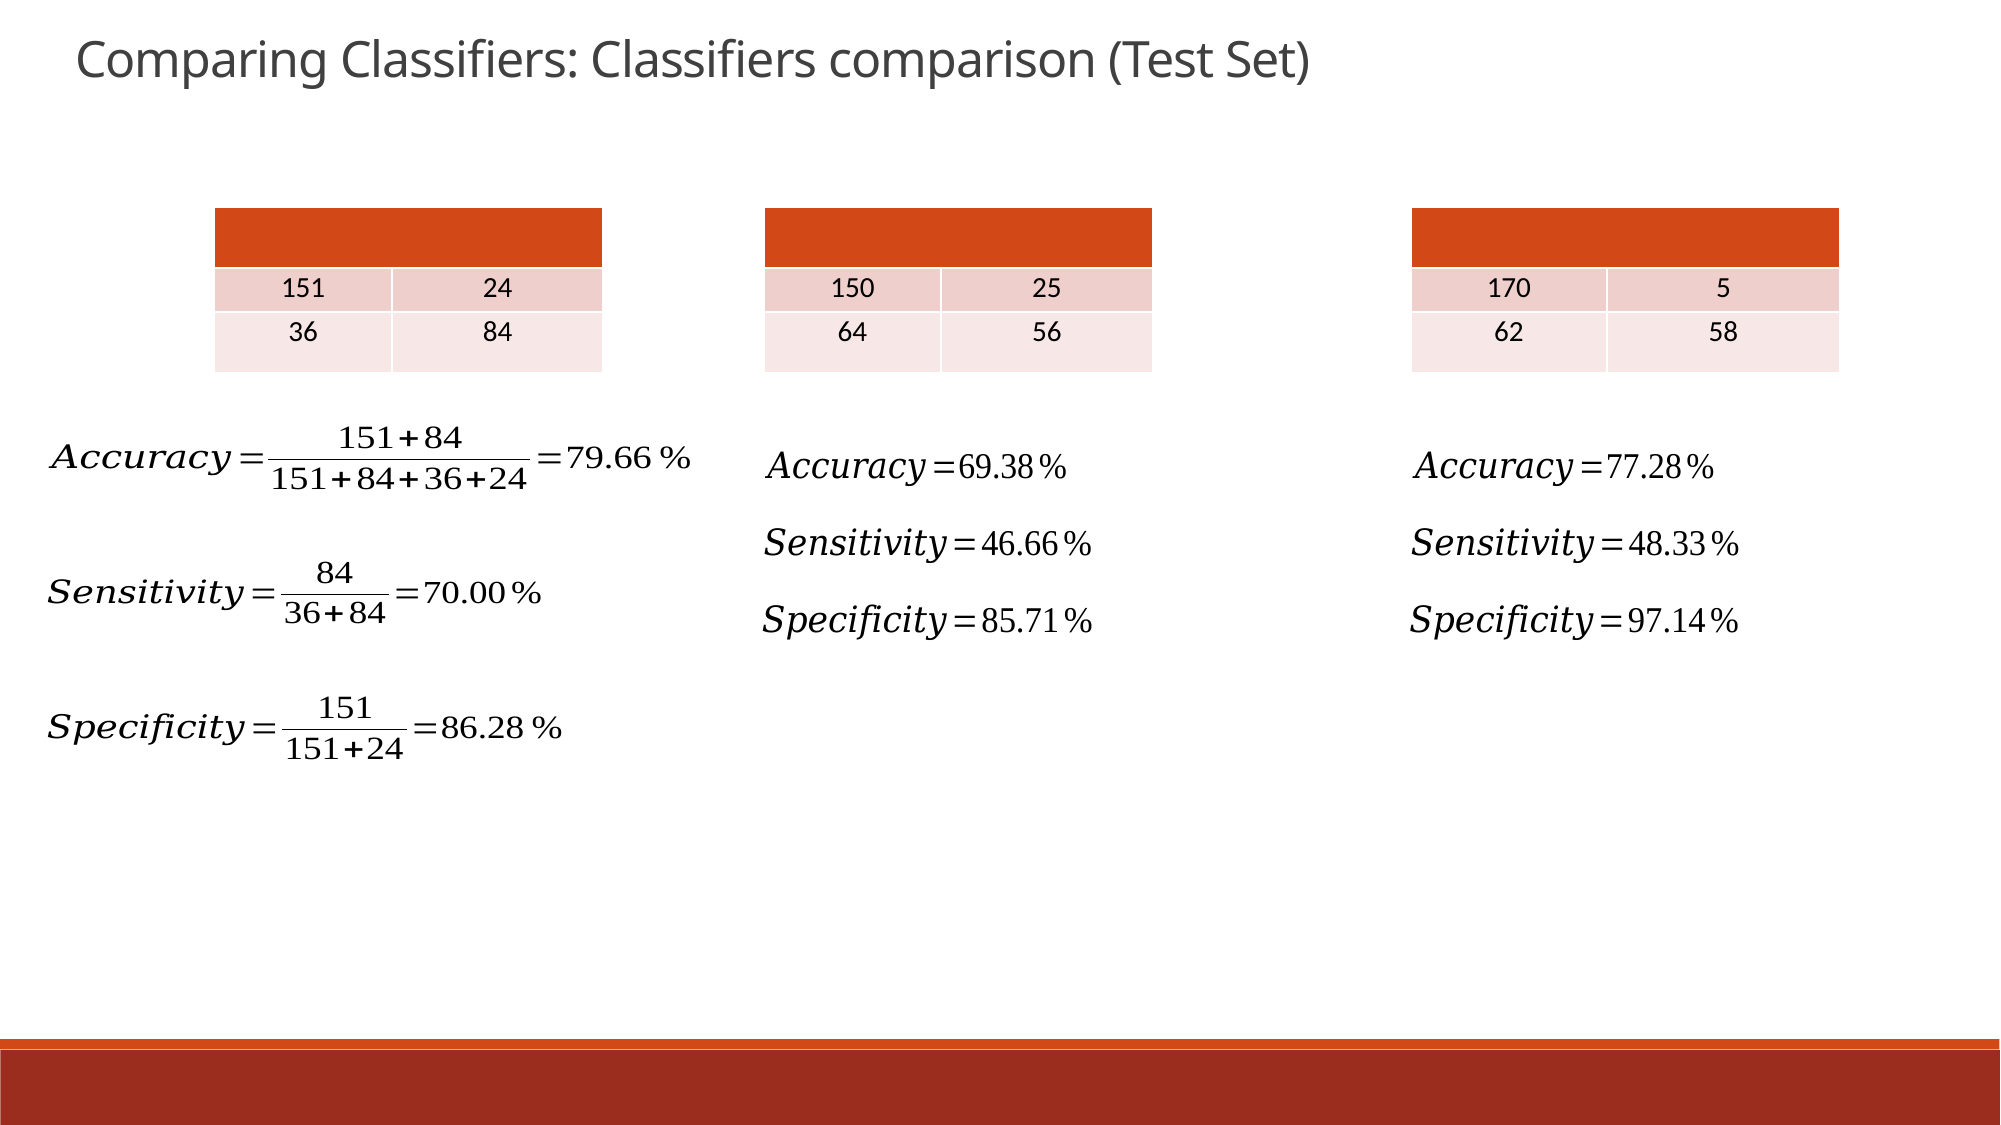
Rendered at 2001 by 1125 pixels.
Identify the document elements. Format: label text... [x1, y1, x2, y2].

text_box Comparing Classifiers: Classifiers comparison (Test Set) [60, 22, 1908, 96]
